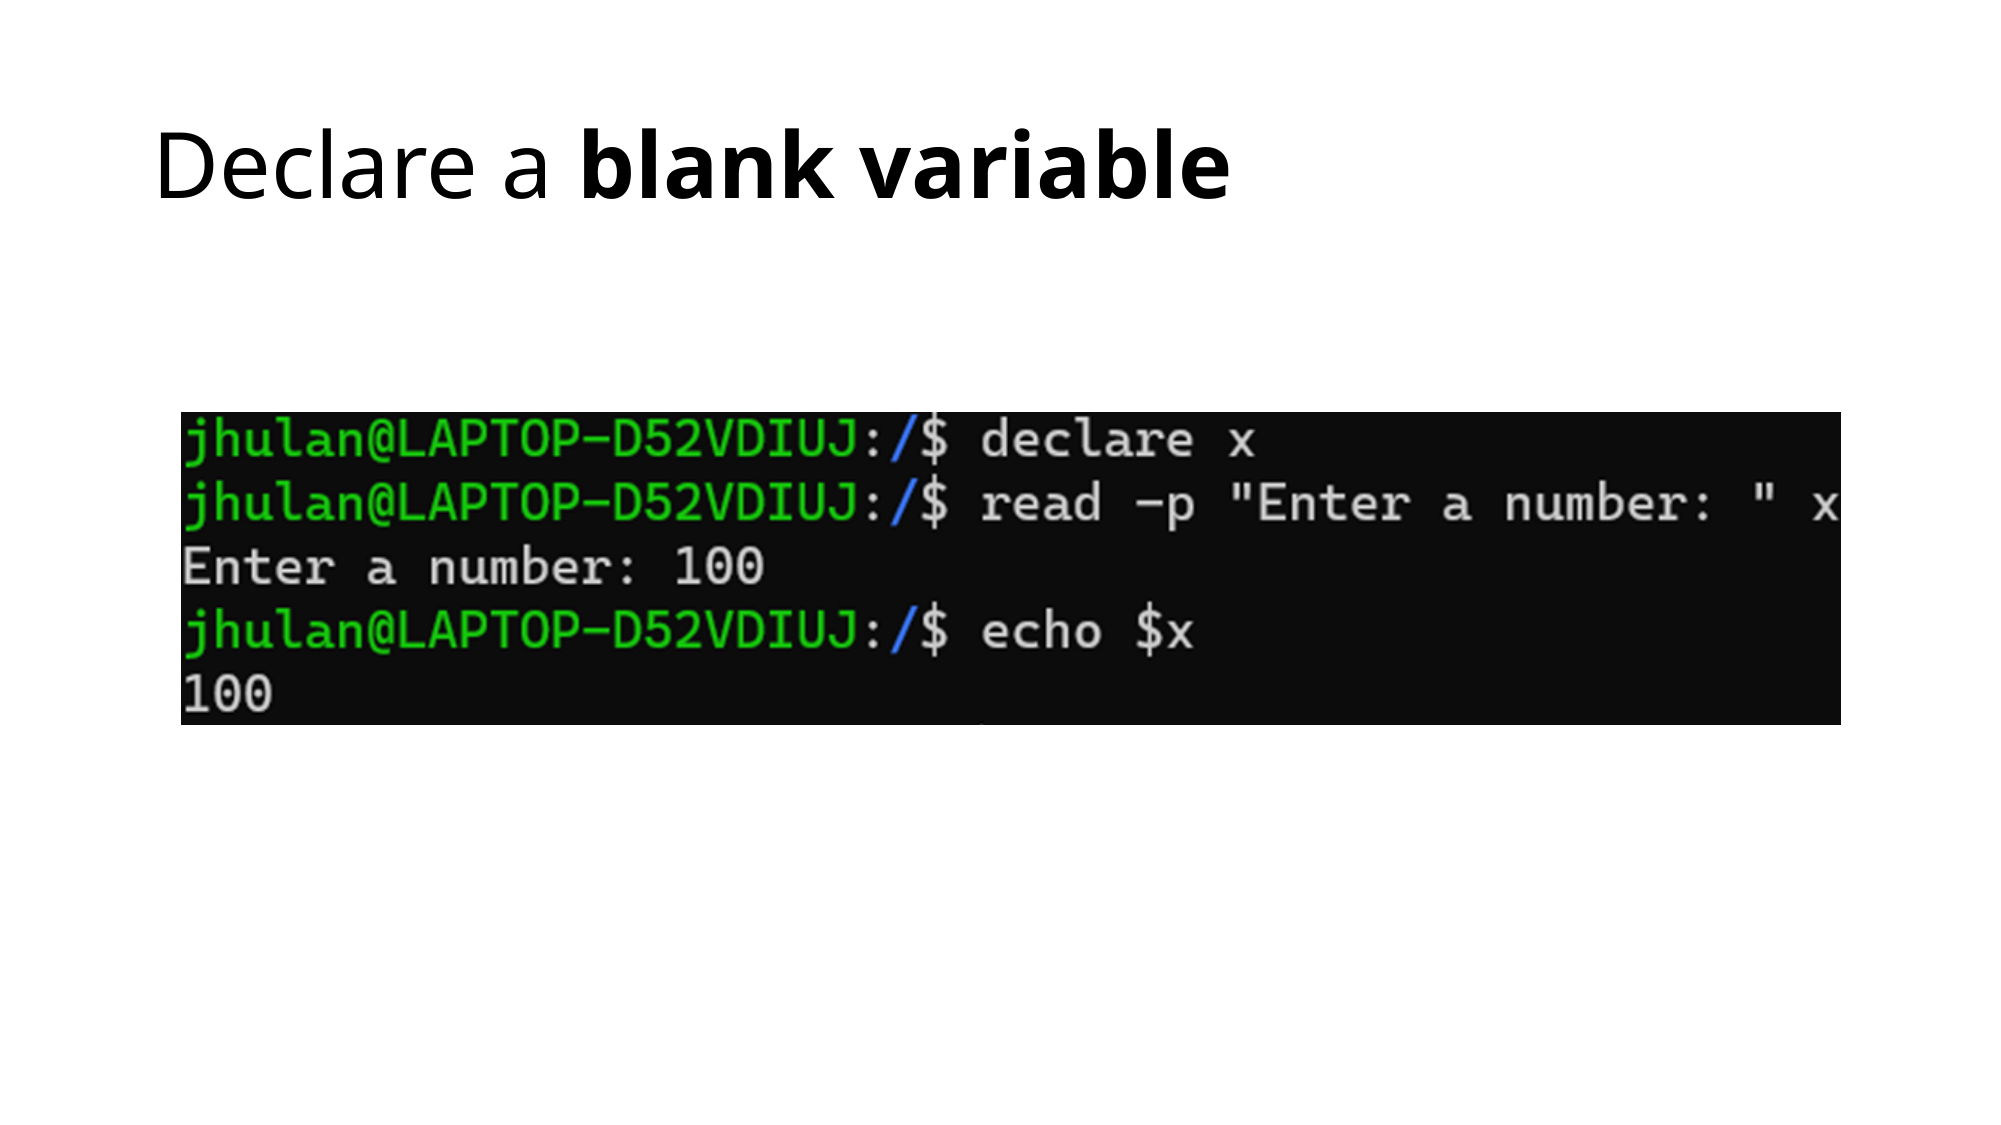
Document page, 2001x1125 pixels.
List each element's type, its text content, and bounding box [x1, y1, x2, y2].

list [180, 412, 1841, 725]
title Declare a blank variable [137, 59, 1863, 278]
